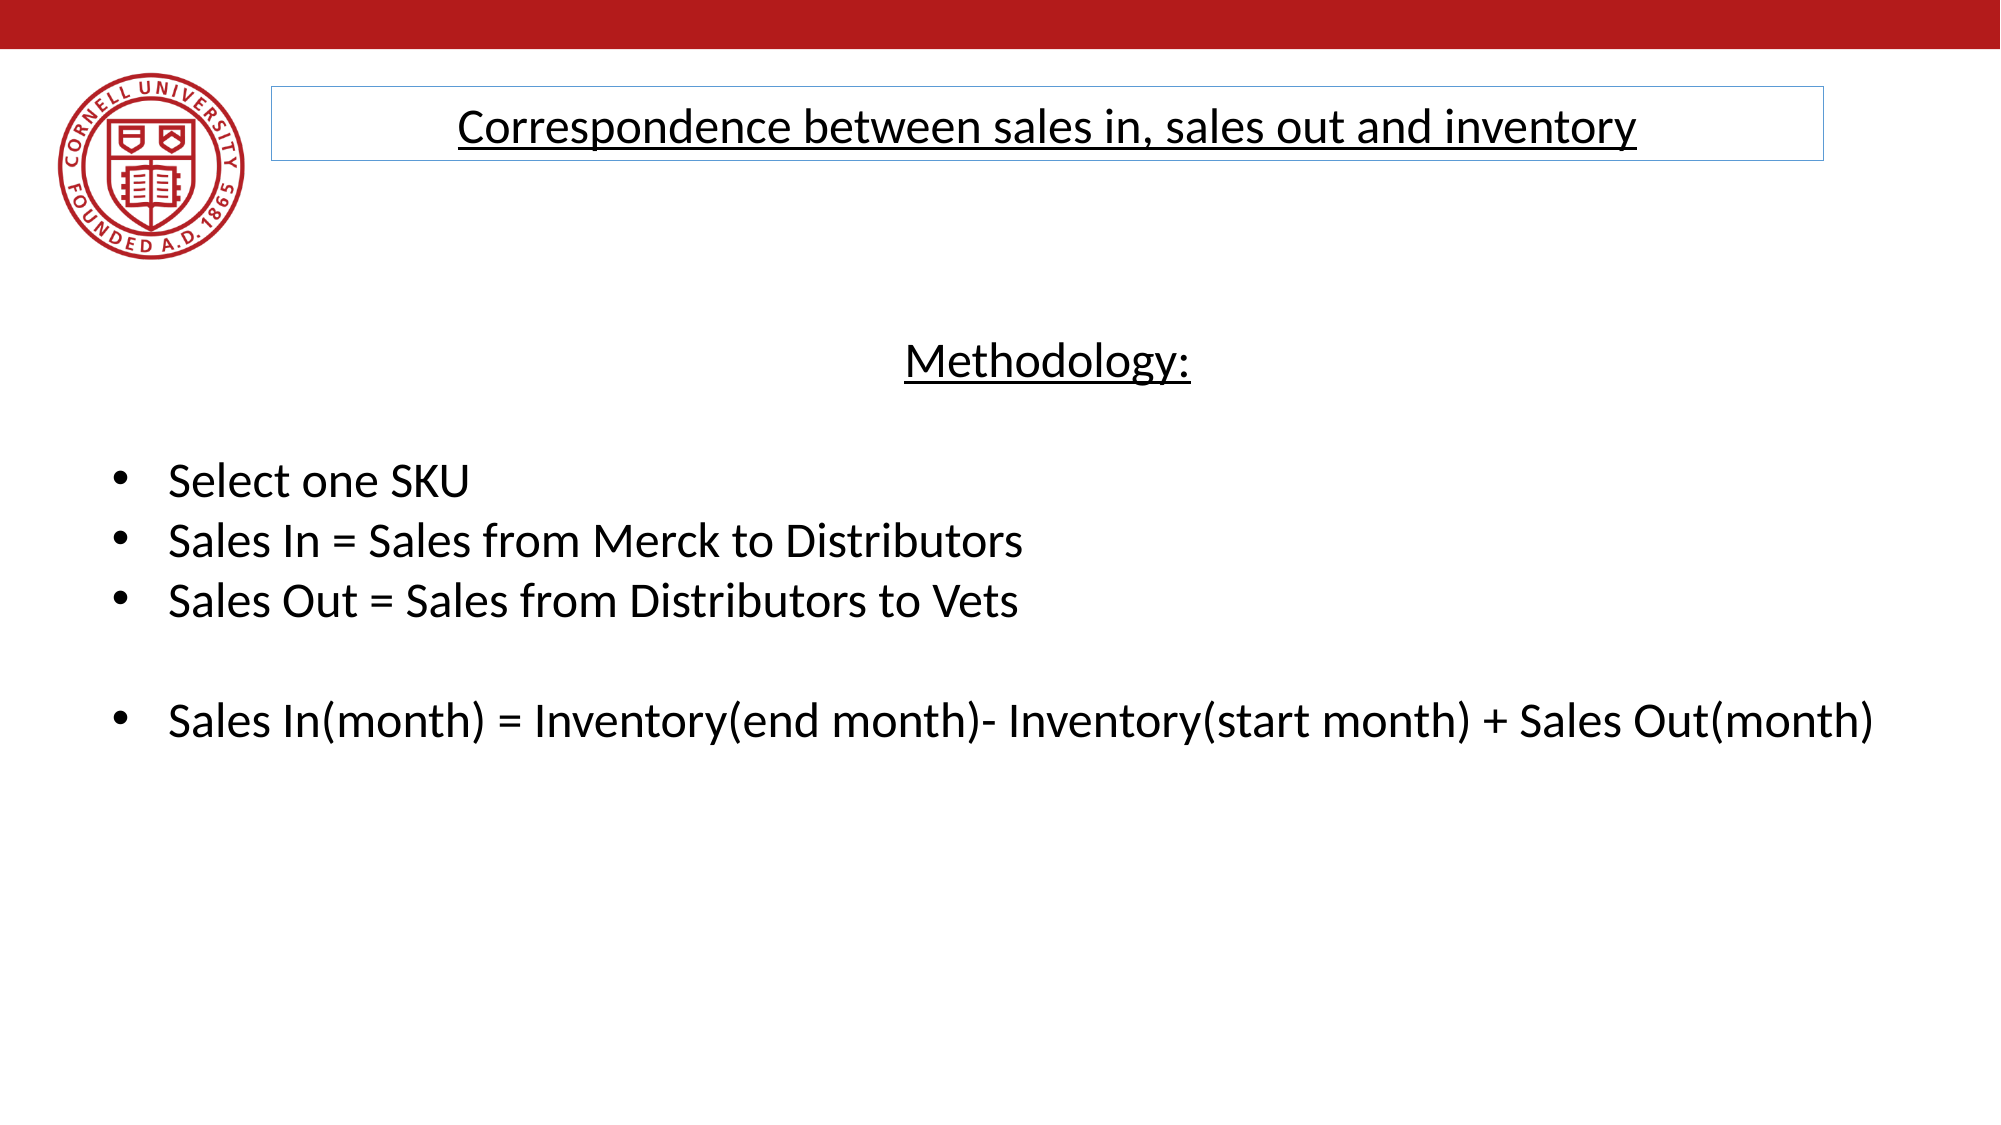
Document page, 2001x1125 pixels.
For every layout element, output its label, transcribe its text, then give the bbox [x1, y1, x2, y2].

picture [49, 64, 272, 268]
text_box [0, 0, 2000, 50]
text_box Methodology: Select one SKU Sales In = Sales from Merck to Distributors Sales Out = Sales from Distributors to Vets Sales In(month) = Inventory(end month)- Inventory(start month) + Sales Out(month) [97, 320, 1998, 860]
text_box Correspondence between sales in, sales out and inventory [272, 86, 1824, 161]
